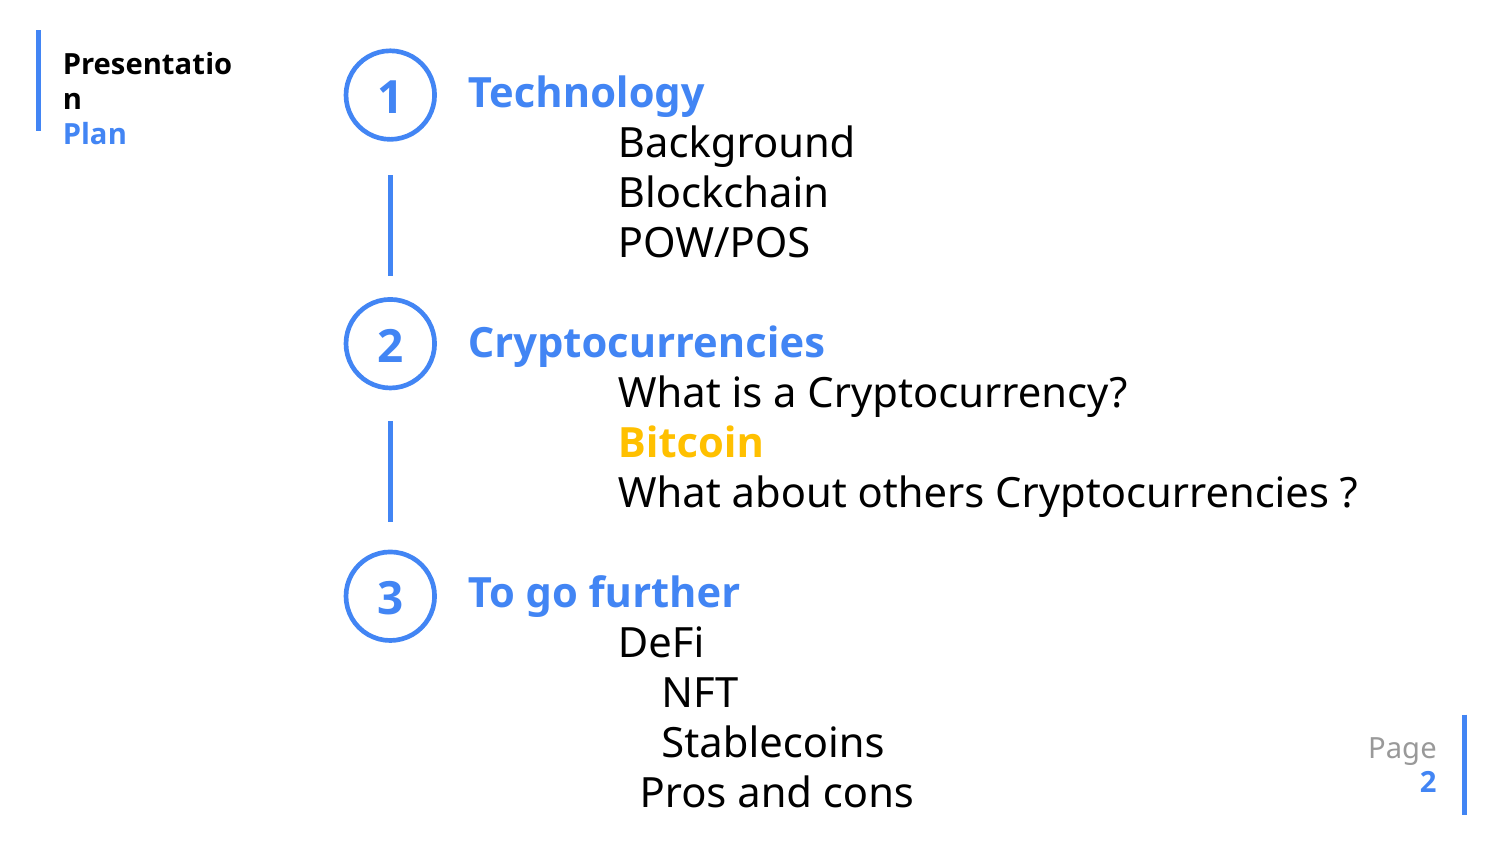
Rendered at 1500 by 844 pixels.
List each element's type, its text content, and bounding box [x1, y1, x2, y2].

text_box Presentation Plan [47, 30, 254, 165]
text_box 3 [346, 551, 435, 641]
text_box 2 [346, 299, 435, 388]
text_box Technology Background Blockchain POW/POS Cryptocurrencies What is a Cryptocurrency? Bitcoin What about others Cryptocurrencies ? To go further DeFi NFT Stablecoins Pros and cons [452, 50, 1500, 832]
slide_number 2 [1361, 750, 1452, 816]
text_box 1 [346, 50, 435, 140]
